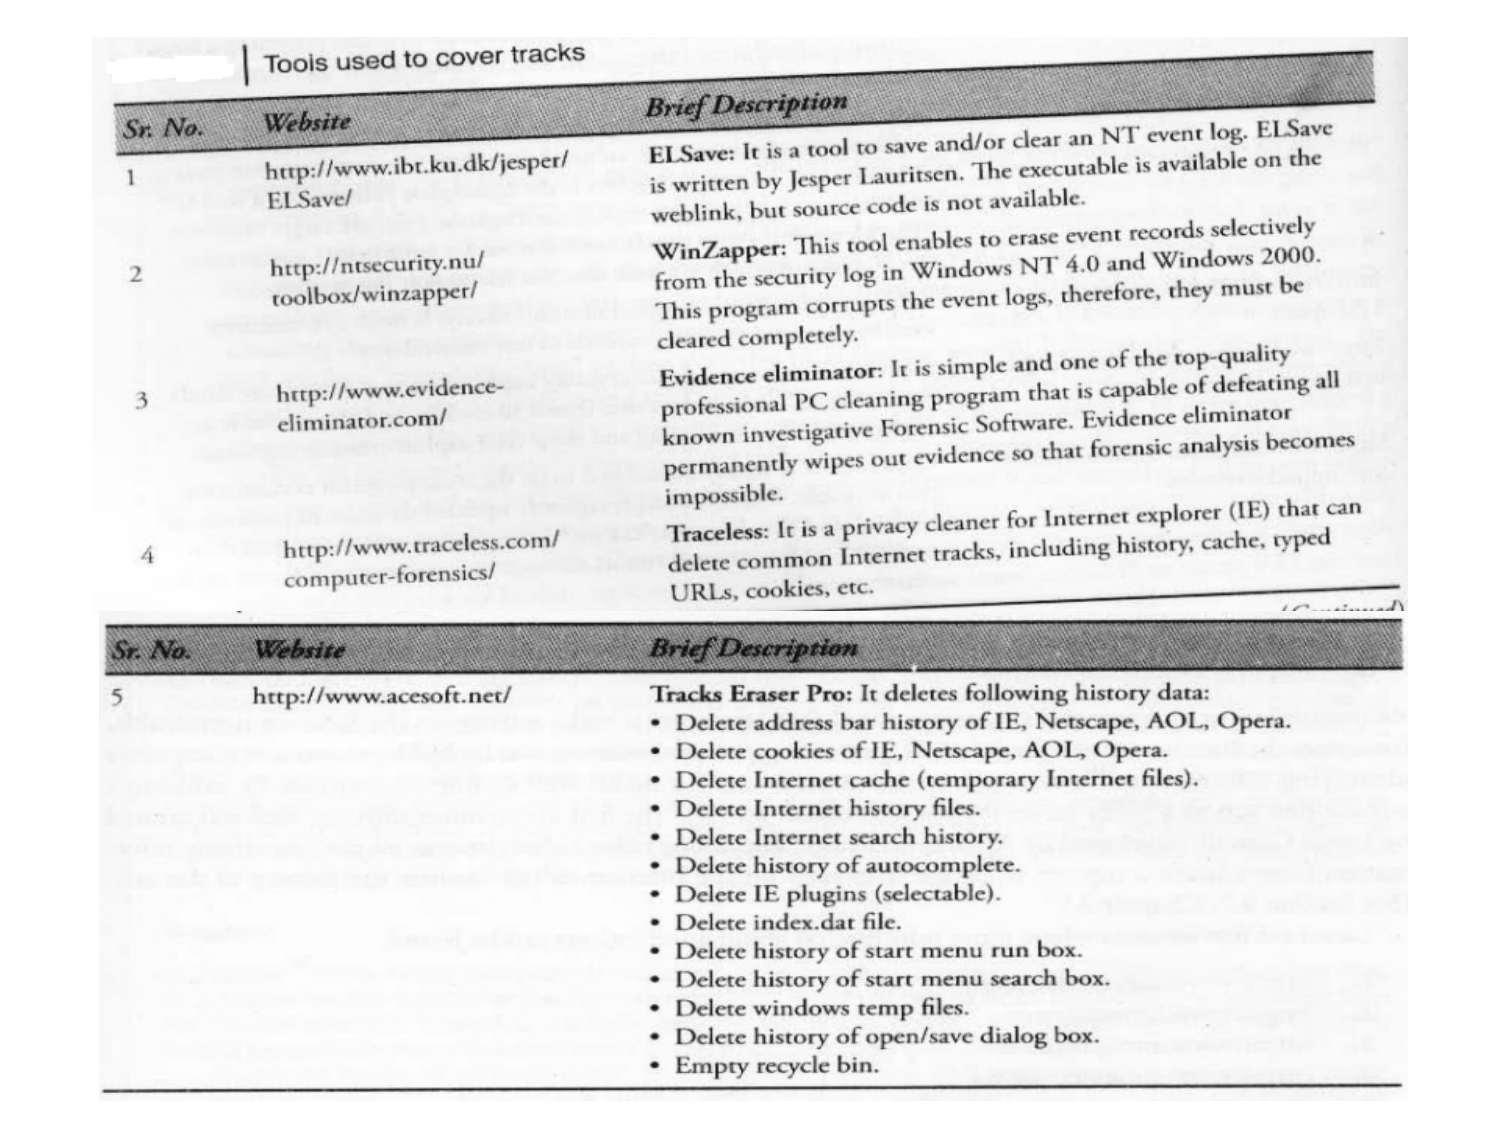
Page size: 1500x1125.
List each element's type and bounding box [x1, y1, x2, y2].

picture [91, 37, 1408, 1101]
